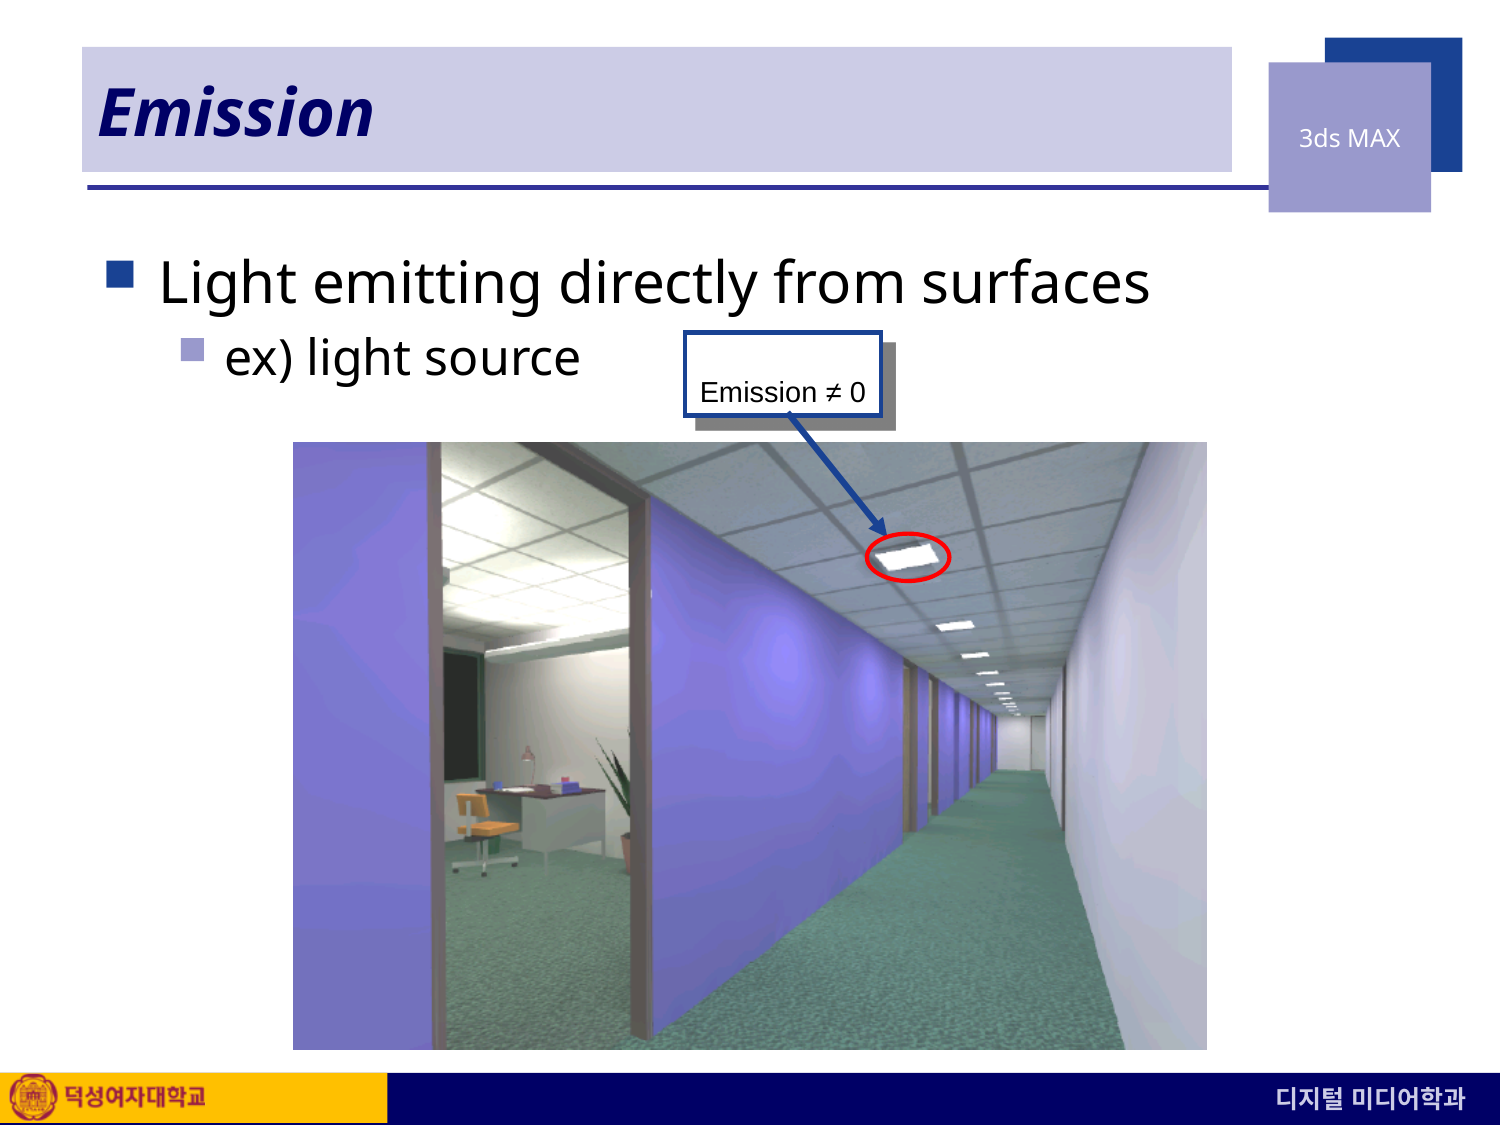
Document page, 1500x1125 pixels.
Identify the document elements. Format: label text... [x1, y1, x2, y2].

picture [0, 1034, 229, 1125]
picture [292, 441, 1207, 1051]
title Emission [81, 46, 1233, 173]
text_box Emission ≠ 0 [685, 332, 882, 416]
list Light emitting directly from surfaces ex) light source [87, 237, 1426, 1013]
